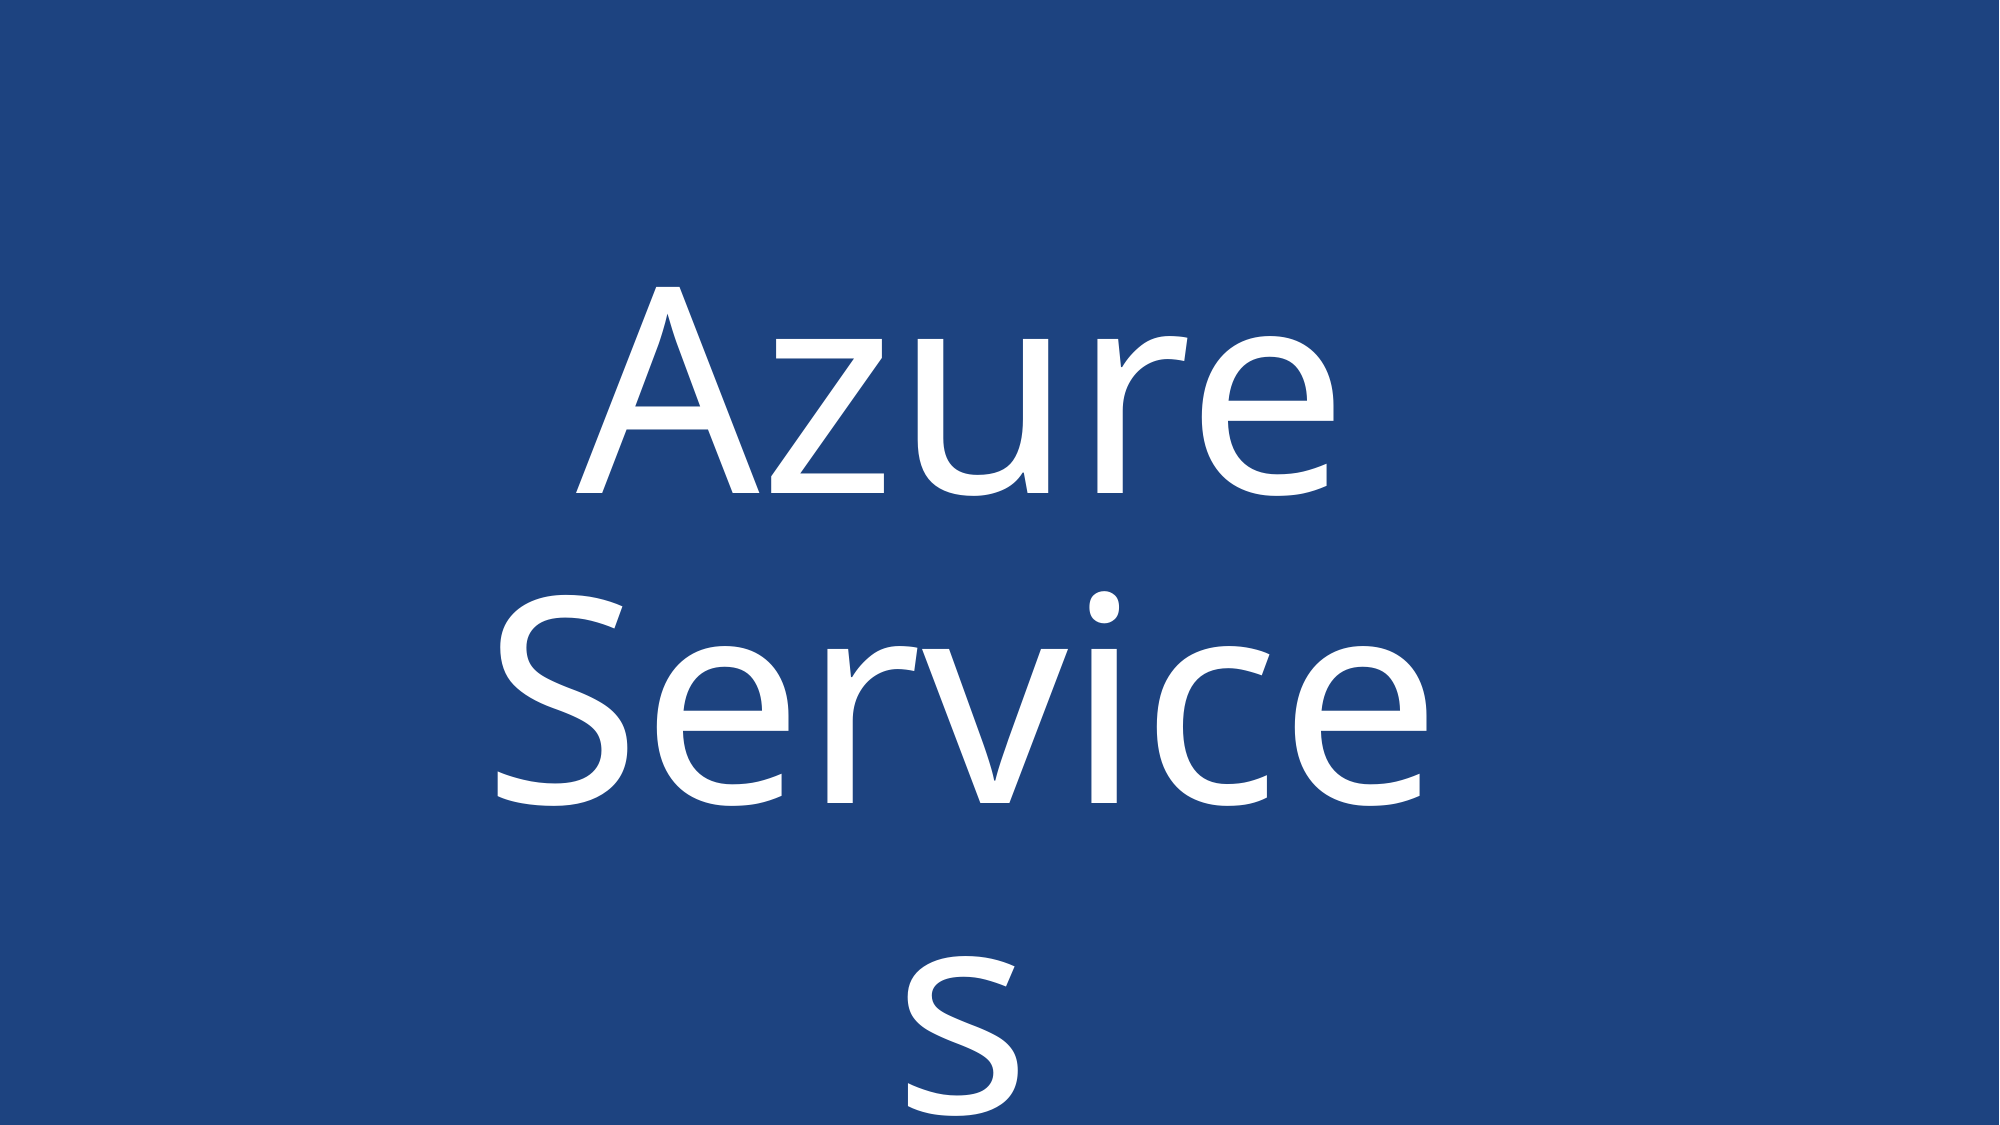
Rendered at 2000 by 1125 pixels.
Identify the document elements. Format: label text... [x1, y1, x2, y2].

text_box Azure Services [412, 237, 1514, 594]
